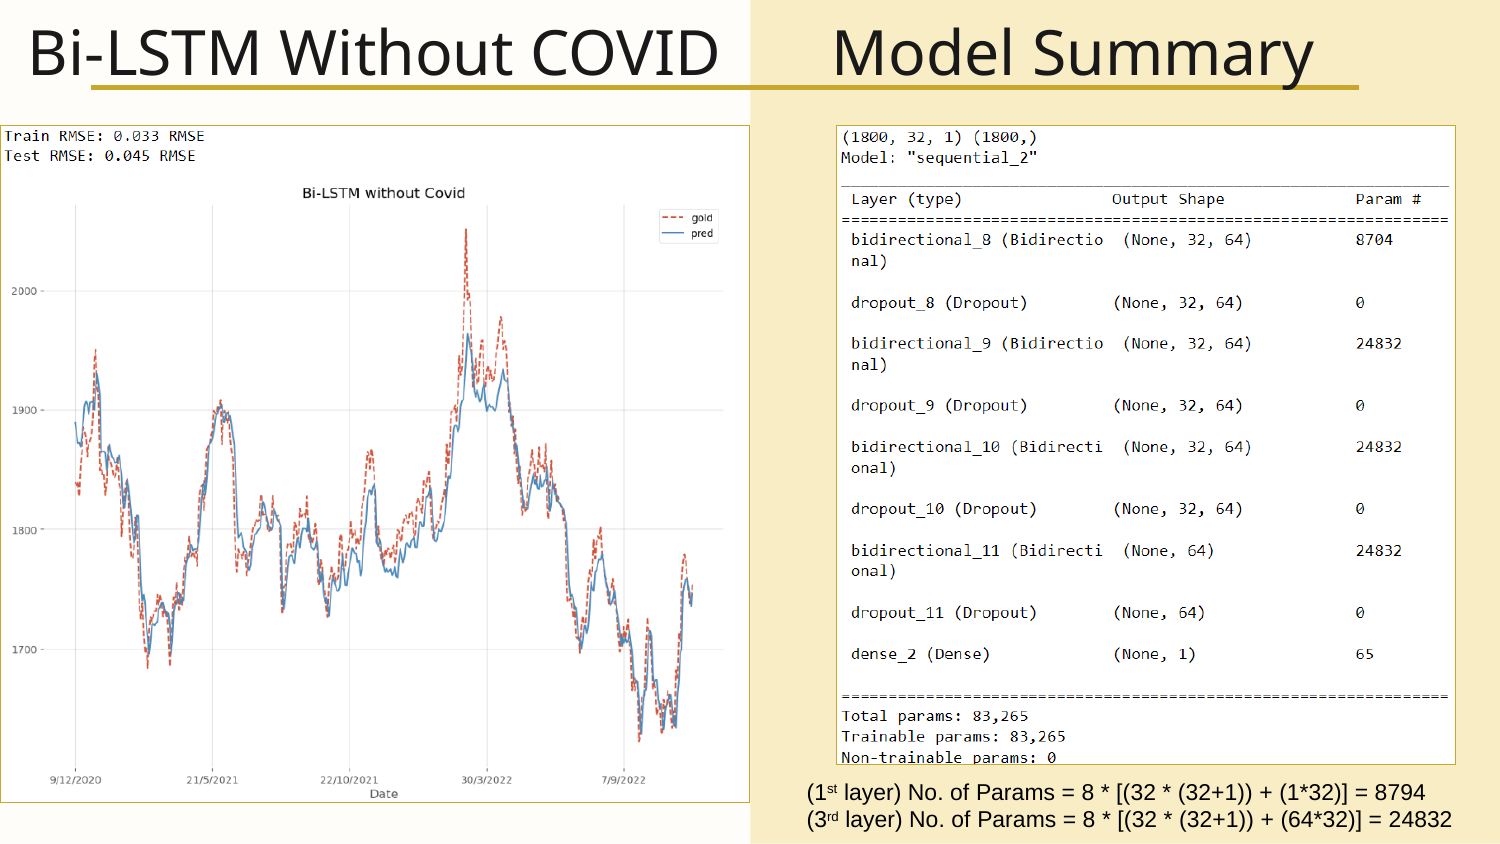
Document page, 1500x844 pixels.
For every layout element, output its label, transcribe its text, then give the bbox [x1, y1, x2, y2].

title Bi-LSTM Without COVID [0, 0, 749, 89]
picture [0, 125, 750, 804]
picture [835, 125, 1456, 765]
text_box Model Summary [749, 0, 1398, 88]
text_box (1st layer) No. of Params = 8 * [(32 * (32+1)) + (1*32)] = 8794 (3rd layer) No. of Params = 8 * [(32 * (32+1)) + (64*32)] = 24832 [791, 770, 1500, 840]
